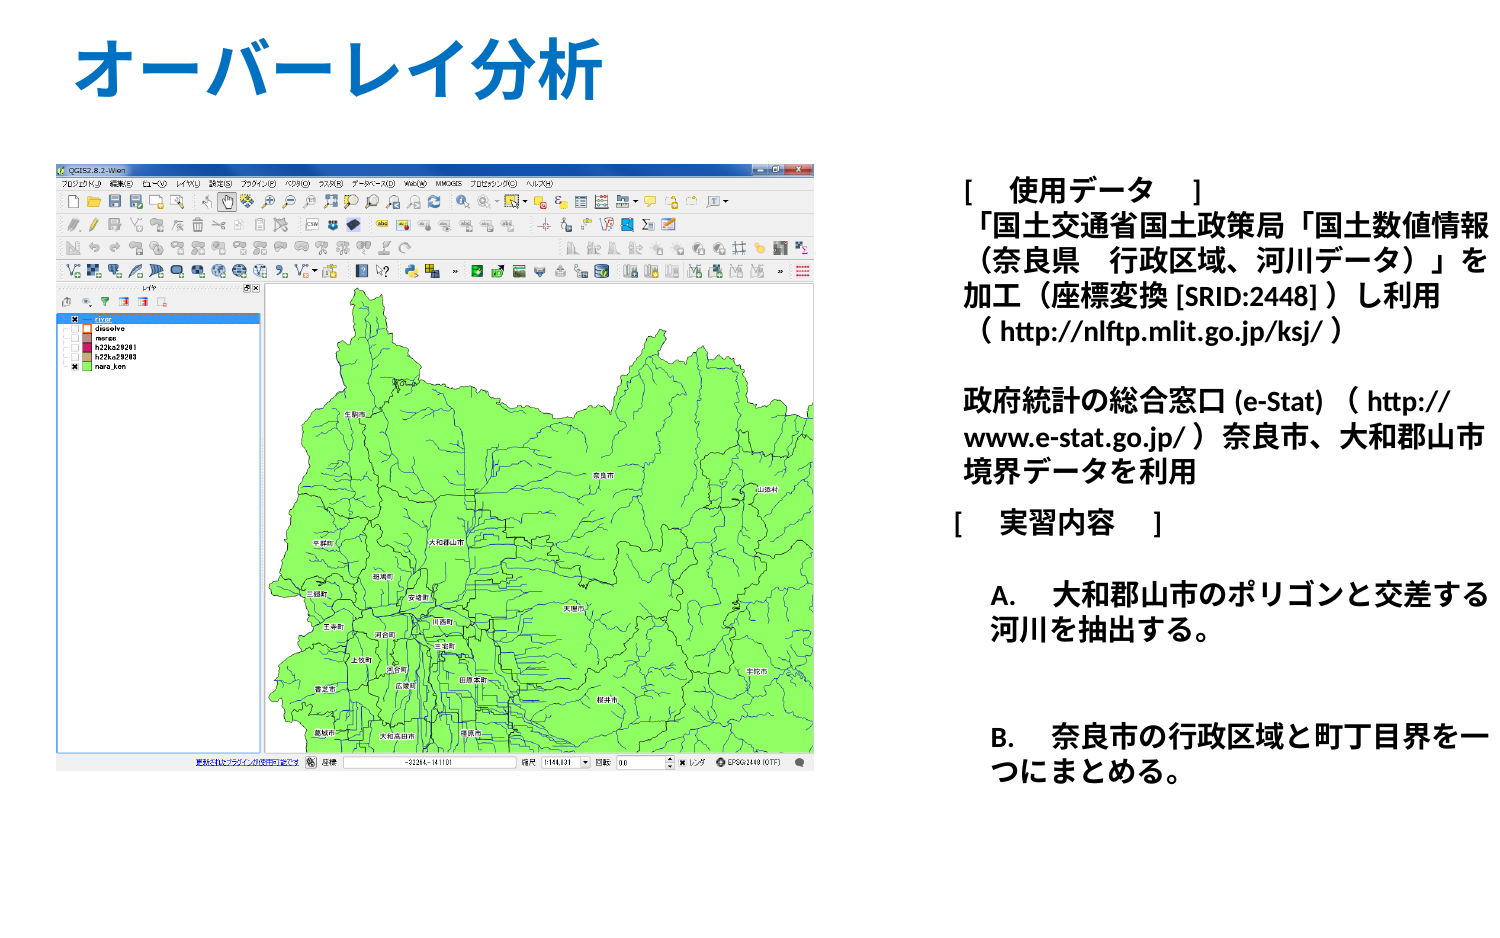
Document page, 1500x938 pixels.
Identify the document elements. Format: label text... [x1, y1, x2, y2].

text_box [ 使用データ ] 「国土交通省国土政策局「国土数値情報（奈良県 行政区域、河川データ）」を加工（座標変換[SRID:2448]）し利用（http://nlftp.mlit.go.jp/ksj/） 政府統計の総合窓口(e-Stat)（http://www.e-stat.go.jp/）奈良市、大和郡山市境界データを利用 [949, 164, 1500, 531]
text_box [ 実習内容 ] [938, 497, 1177, 548]
picture [56, 164, 814, 771]
text_box A. 大和郡山市のポリゴンと交差する河川を抽出する。 [975, 568, 1500, 654]
title オーバーレイ分析 [56, 24, 1419, 121]
text_box B. 奈良市の行政区域と町丁目界を一つにまとめる。 [975, 710, 1500, 796]
